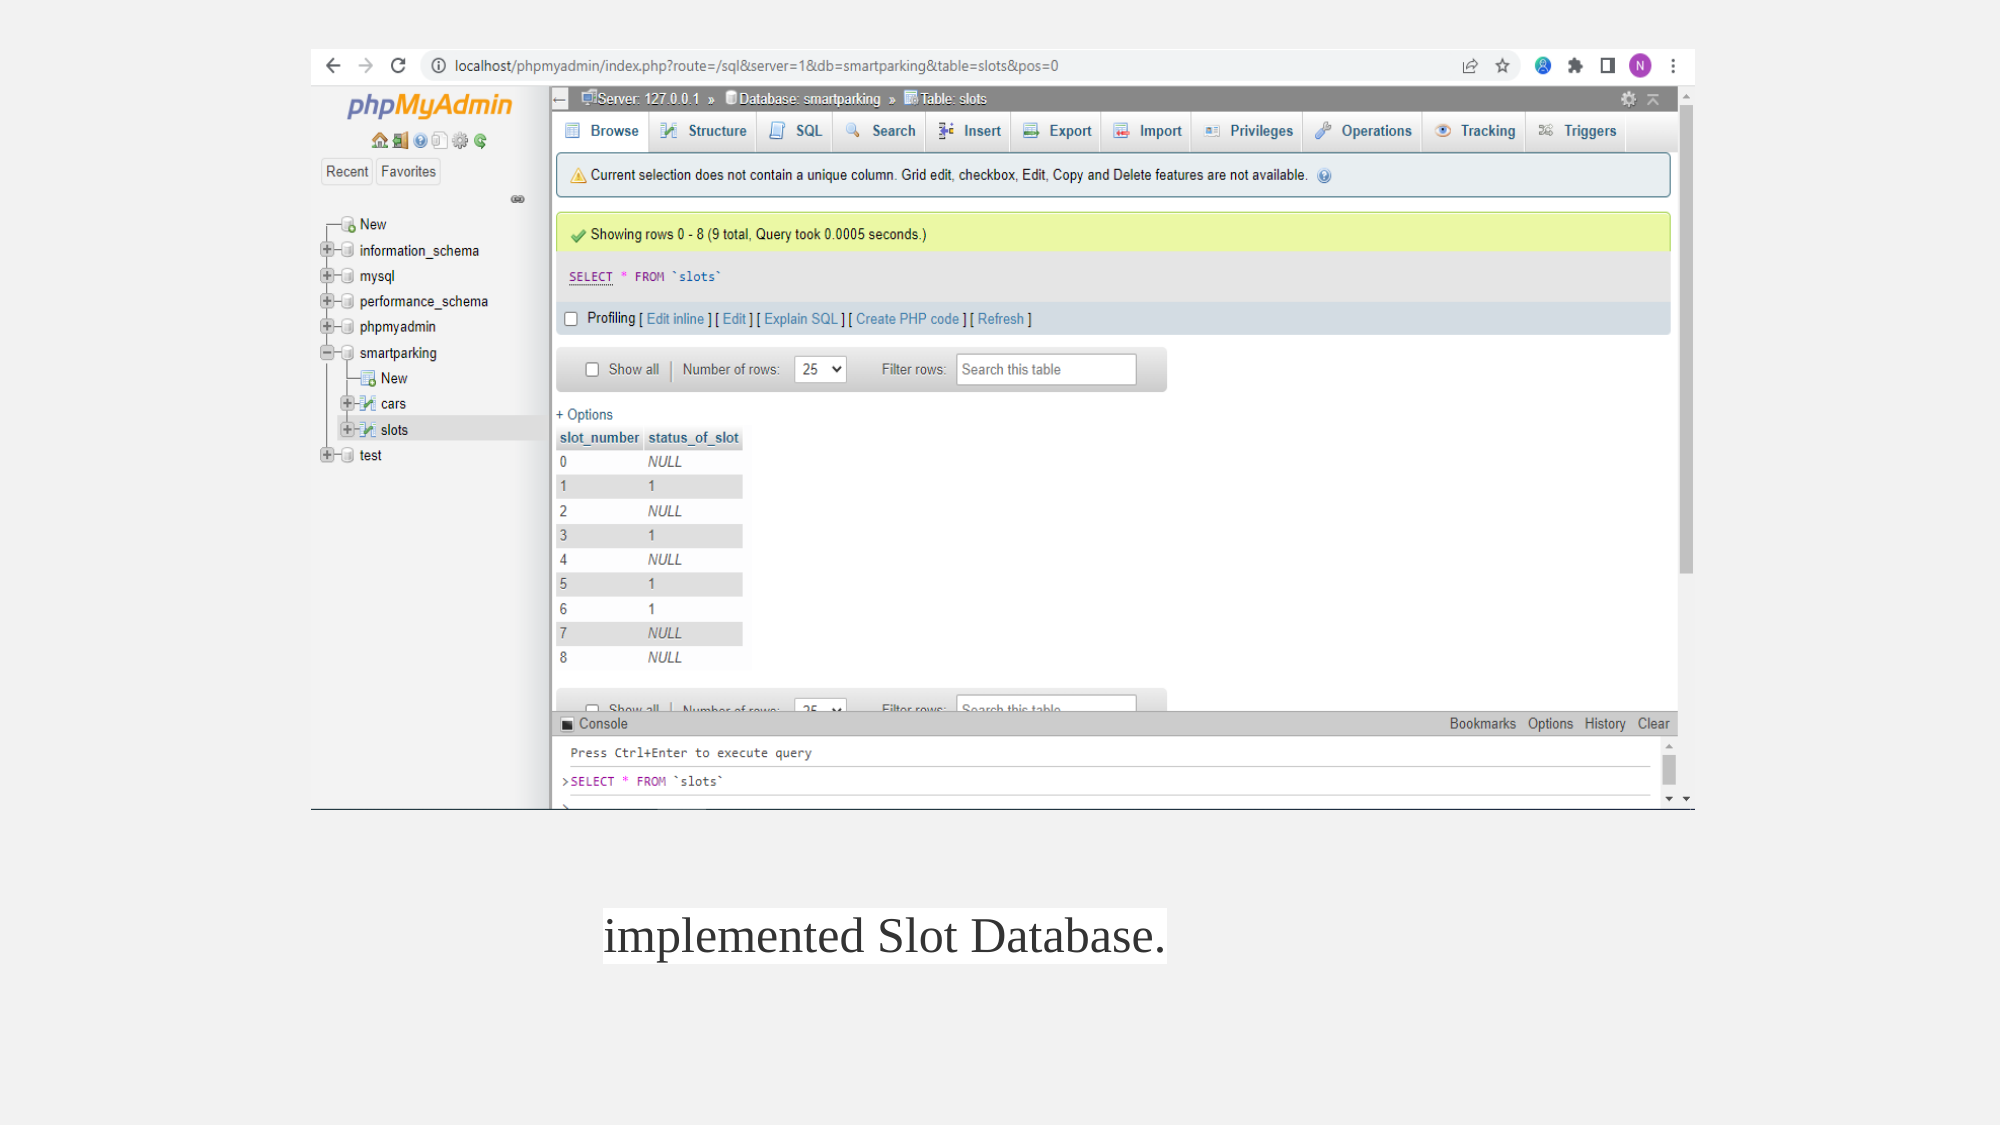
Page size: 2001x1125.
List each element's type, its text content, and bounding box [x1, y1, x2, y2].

picture [311, 49, 1695, 810]
text_box implemented Slot Database. [588, 895, 1512, 970]
